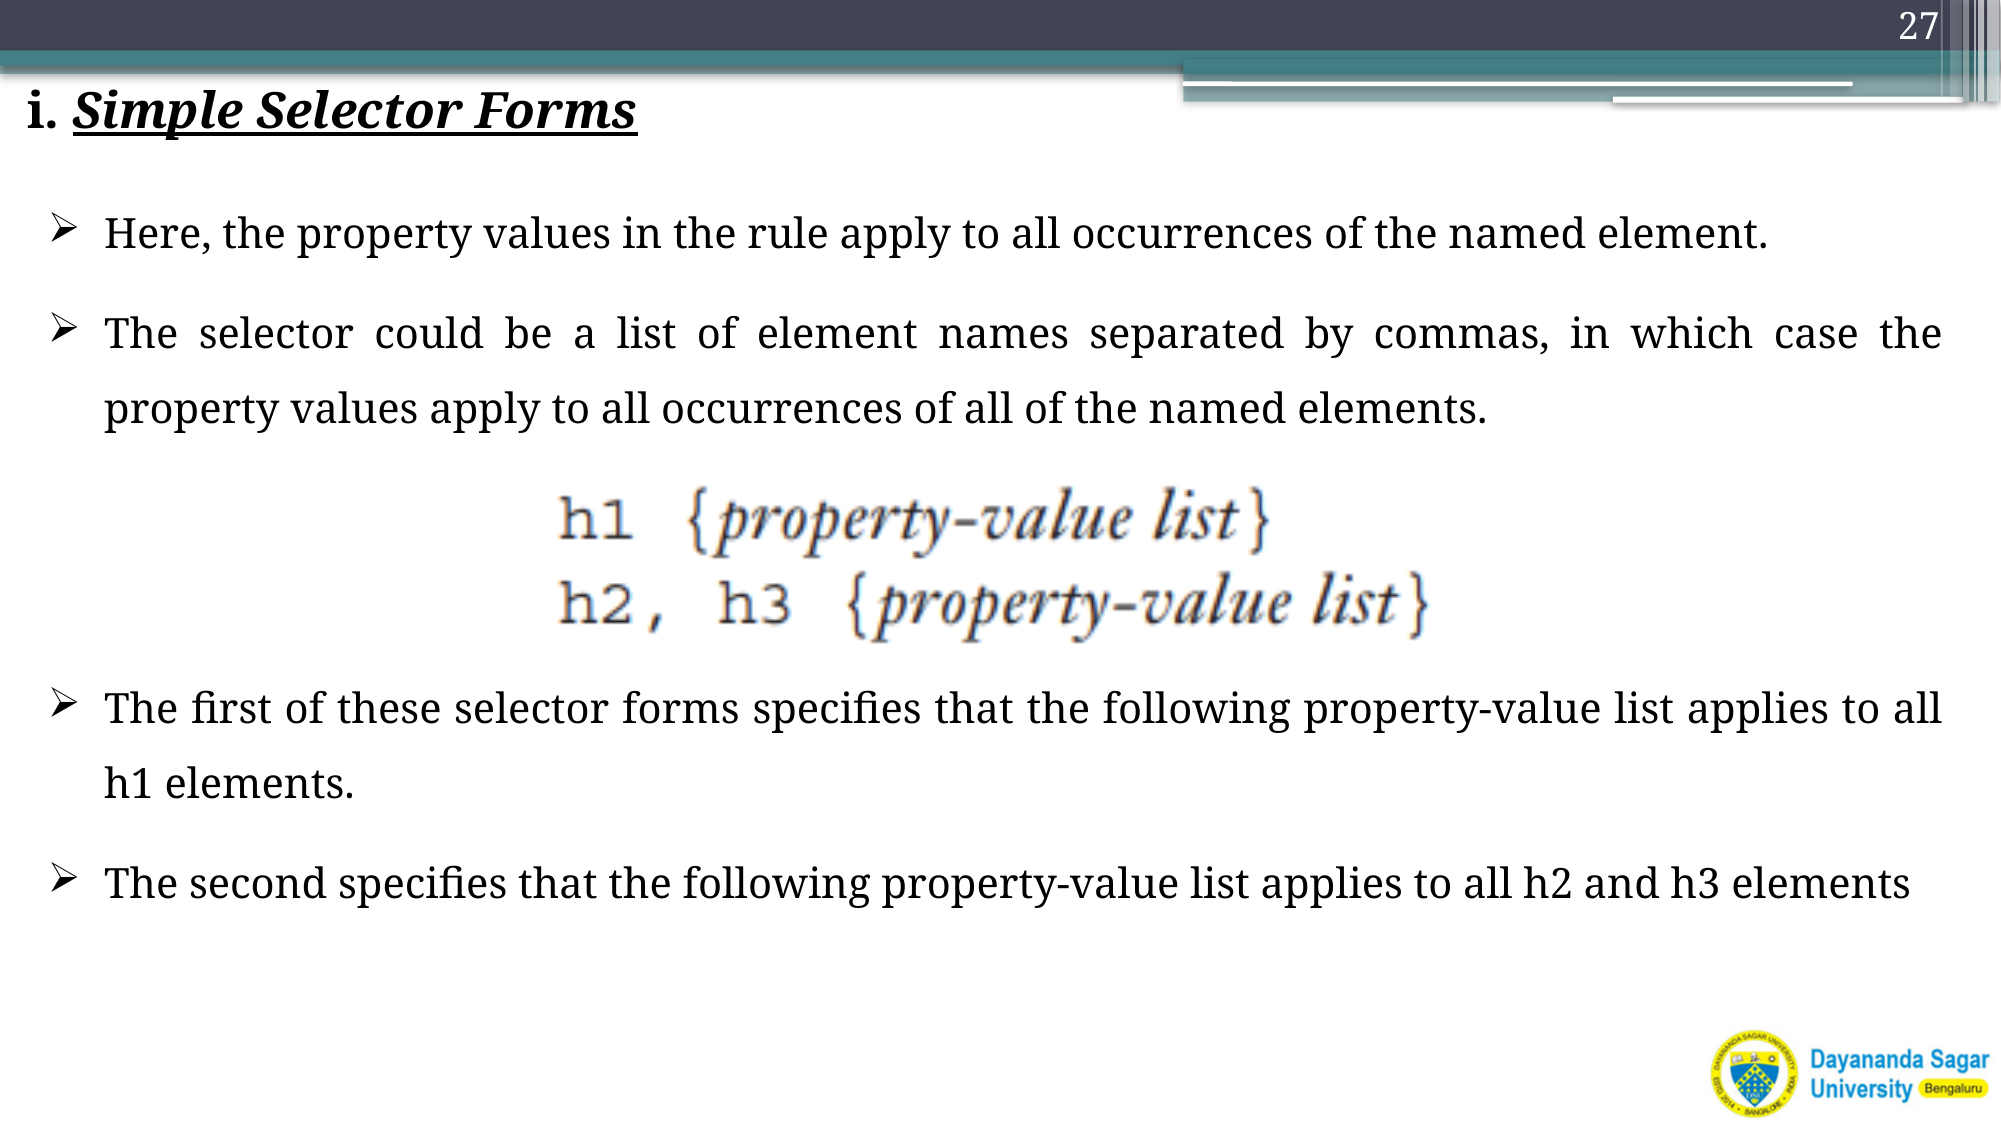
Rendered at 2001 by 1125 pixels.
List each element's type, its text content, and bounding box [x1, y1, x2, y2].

slide_number 27 [1788, 0, 1955, 61]
picture [513, 465, 1487, 660]
text_box i. Simple Selector Forms [12, 70, 1150, 146]
text_box Here, the property values in the rule apply to all occurrences of the named element. The selector could be a list of element names separated by commas, in which case the property values apply to all occurrences of all of the named elements. The first of these selector forms specifies that the following property-value list applies to all h1 elements. The second specifies that the following property-value list applies to all h2 and h3 elements [33, 174, 1959, 1015]
picture [1707, 1021, 1996, 1125]
